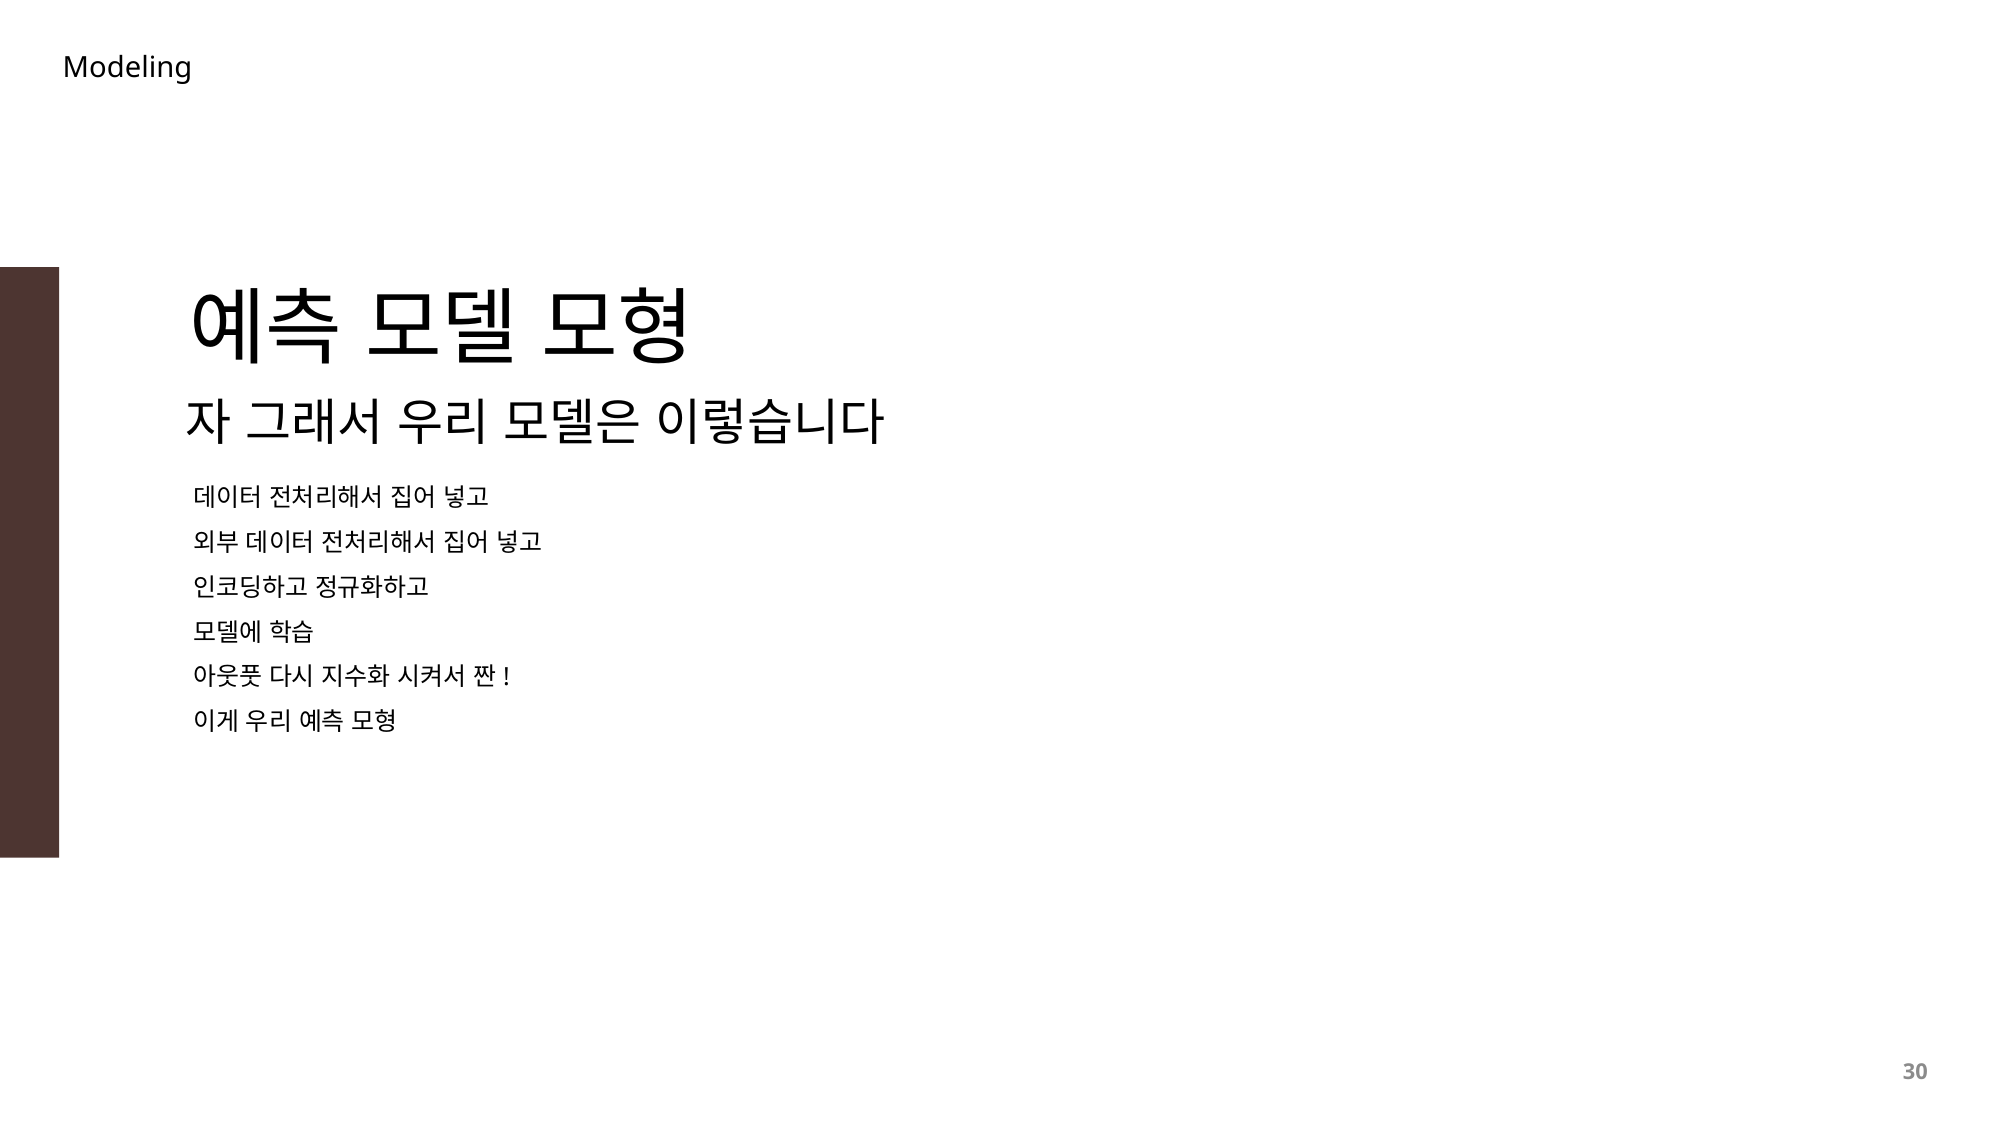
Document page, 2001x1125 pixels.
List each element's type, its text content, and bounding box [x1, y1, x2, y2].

slide_number 30 [1492, 1042, 1943, 1103]
text_box 예측 모델 모형 [174, 267, 710, 382]
text_box [0, 266, 60, 859]
text_box 자 그래서 우리 모델은 이렇습니다 [170, 383, 901, 458]
text_box 데이터 전처리해서 집어 넣고 외부 데이터 전처리해서 집어 넣고 인코딩하고 정규화하고 모델에 학습 아웃풋 다시 지수화 시켜서 짠! 이게 우리 예측 모형 [178, 459, 558, 744]
text_box Modeling [47, 40, 208, 91]
